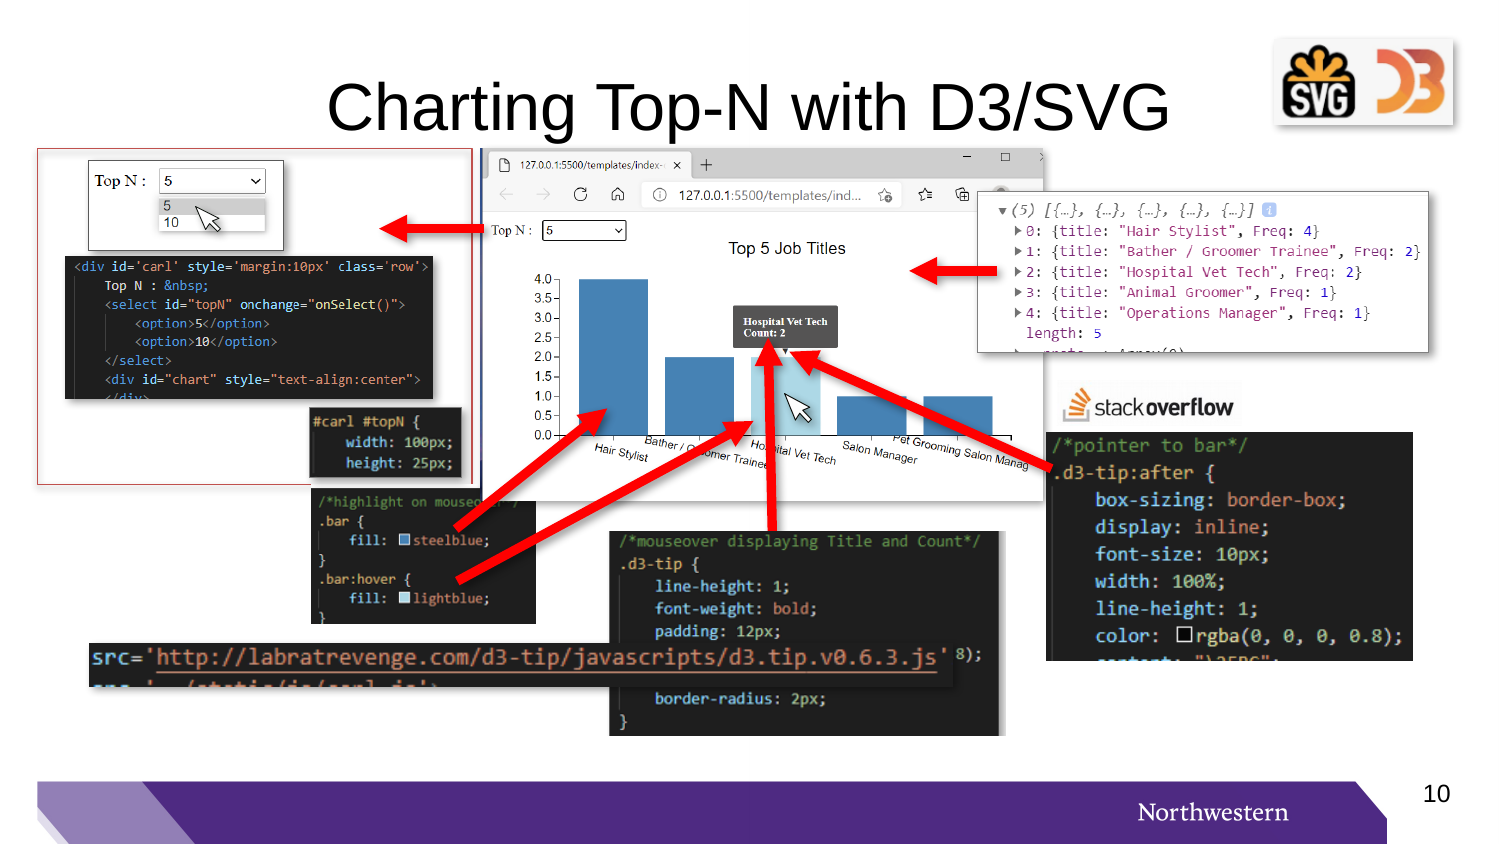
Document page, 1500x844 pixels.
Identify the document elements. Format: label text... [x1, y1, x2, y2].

picture [0, 0, 1499, 844]
title Charting Top-N with D3/SVG [75, 33, 1425, 175]
text_box [37, 148, 306, 485]
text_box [789, 351, 1052, 470]
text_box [88, 160, 284, 252]
text_box [293, 175, 473, 406]
slide_number 9 [1367, 769, 1466, 815]
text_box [457, 537, 601, 582]
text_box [455, 408, 608, 530]
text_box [767, 337, 773, 529]
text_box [613, 420, 754, 529]
